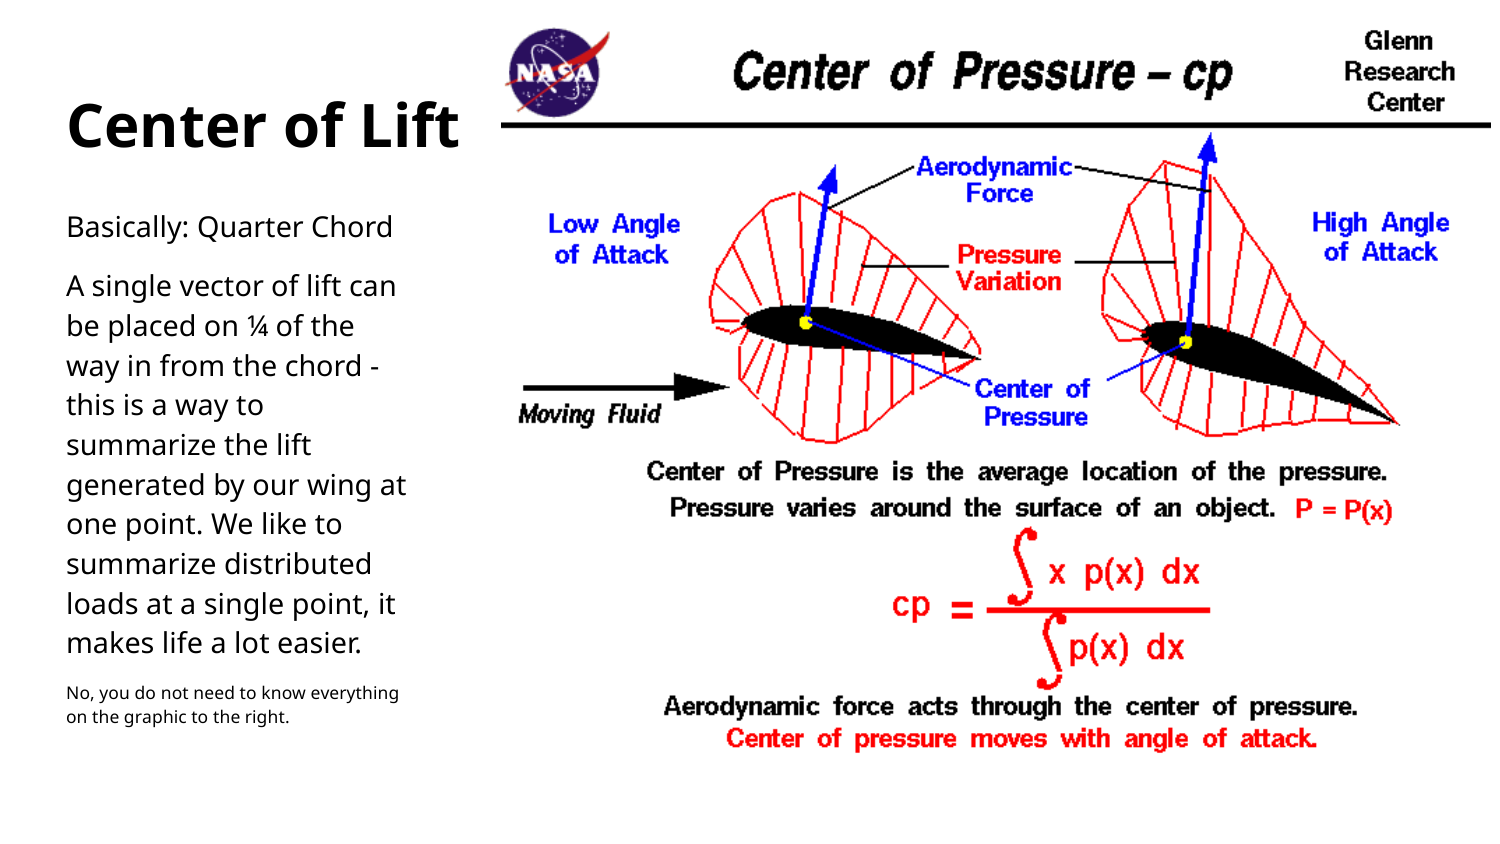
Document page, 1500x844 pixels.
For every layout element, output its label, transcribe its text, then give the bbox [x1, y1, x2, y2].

list Basically: Quarter Chord A single vector of lift can be placed on ¼ of the way in from the chord - this is a way to summarize the lift generated by our wing at one point. We like to summarize distributed loads at a single point, it makes life a lot easier. No, you do not need to know everything on the graphic to the right. [51, 189, 426, 750]
picture [501, 22, 1491, 767]
title Center of Lift [51, 72, 496, 176]
